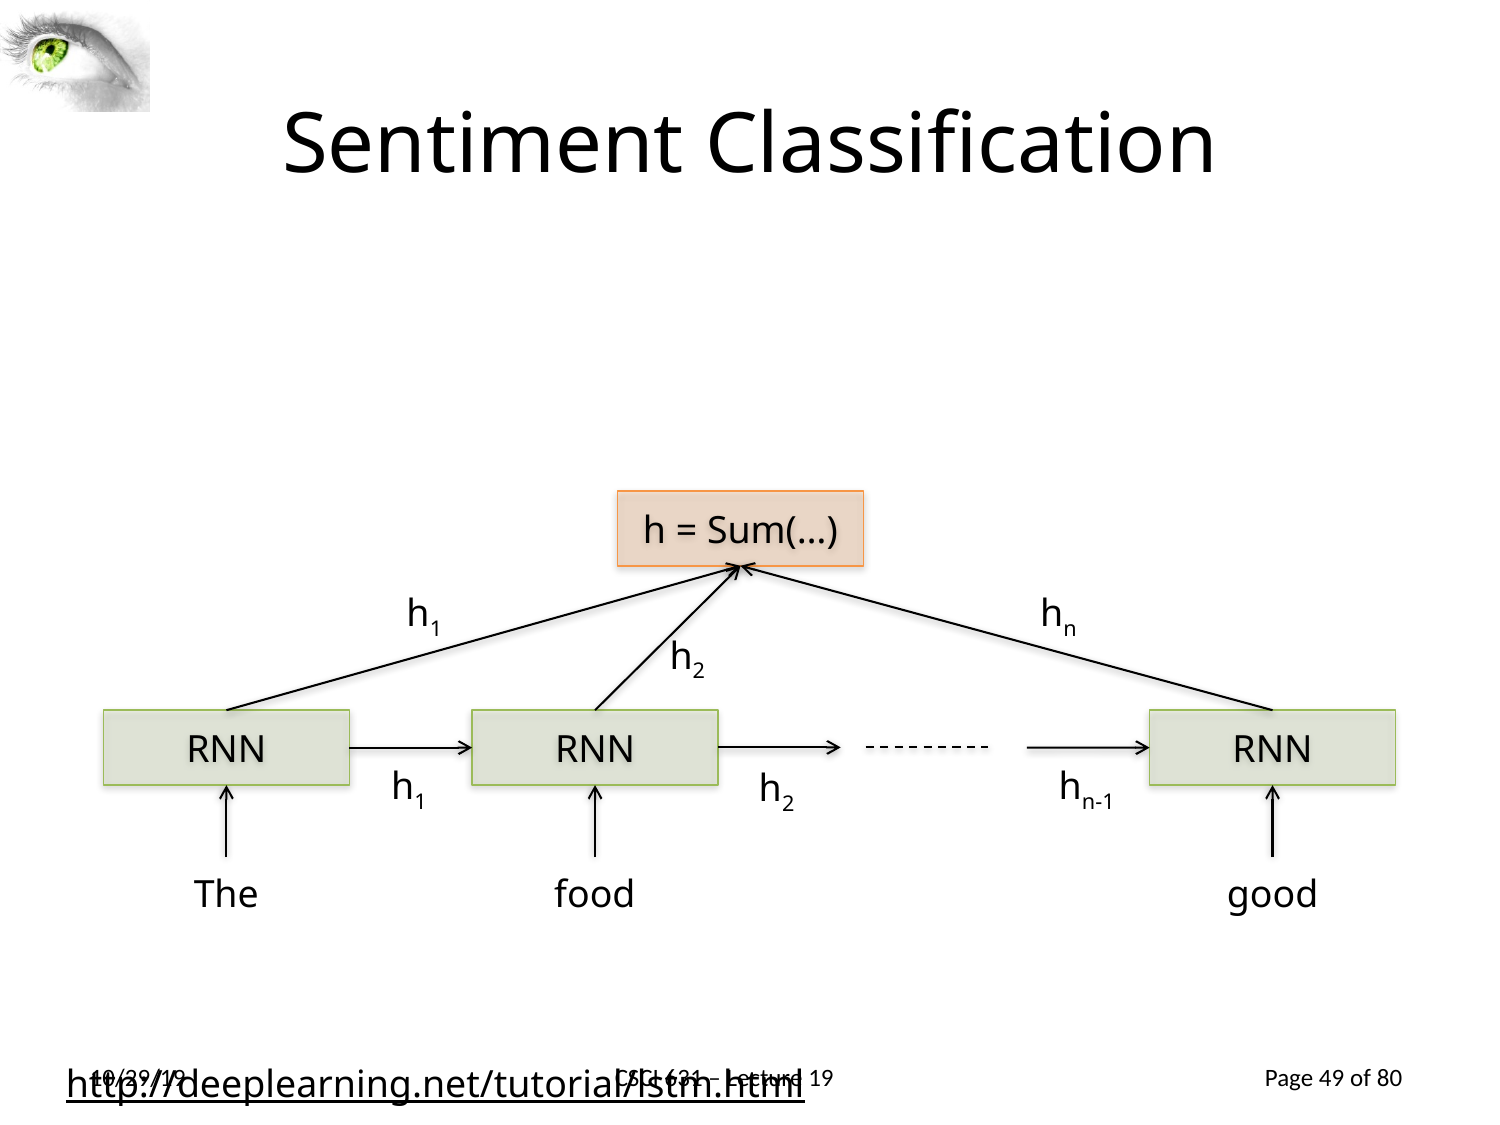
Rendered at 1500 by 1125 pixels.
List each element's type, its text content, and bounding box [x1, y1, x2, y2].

picture [0, 0, 150, 112]
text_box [594, 565, 739, 711]
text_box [740, 565, 1273, 711]
title Sentiment Classification [75, 45, 1425, 233]
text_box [226, 565, 593, 711]
text_box [80, 260, 1424, 995]
text_box http://deeplearning.net/tutorial/lstm.html [51, 1052, 830, 1118]
